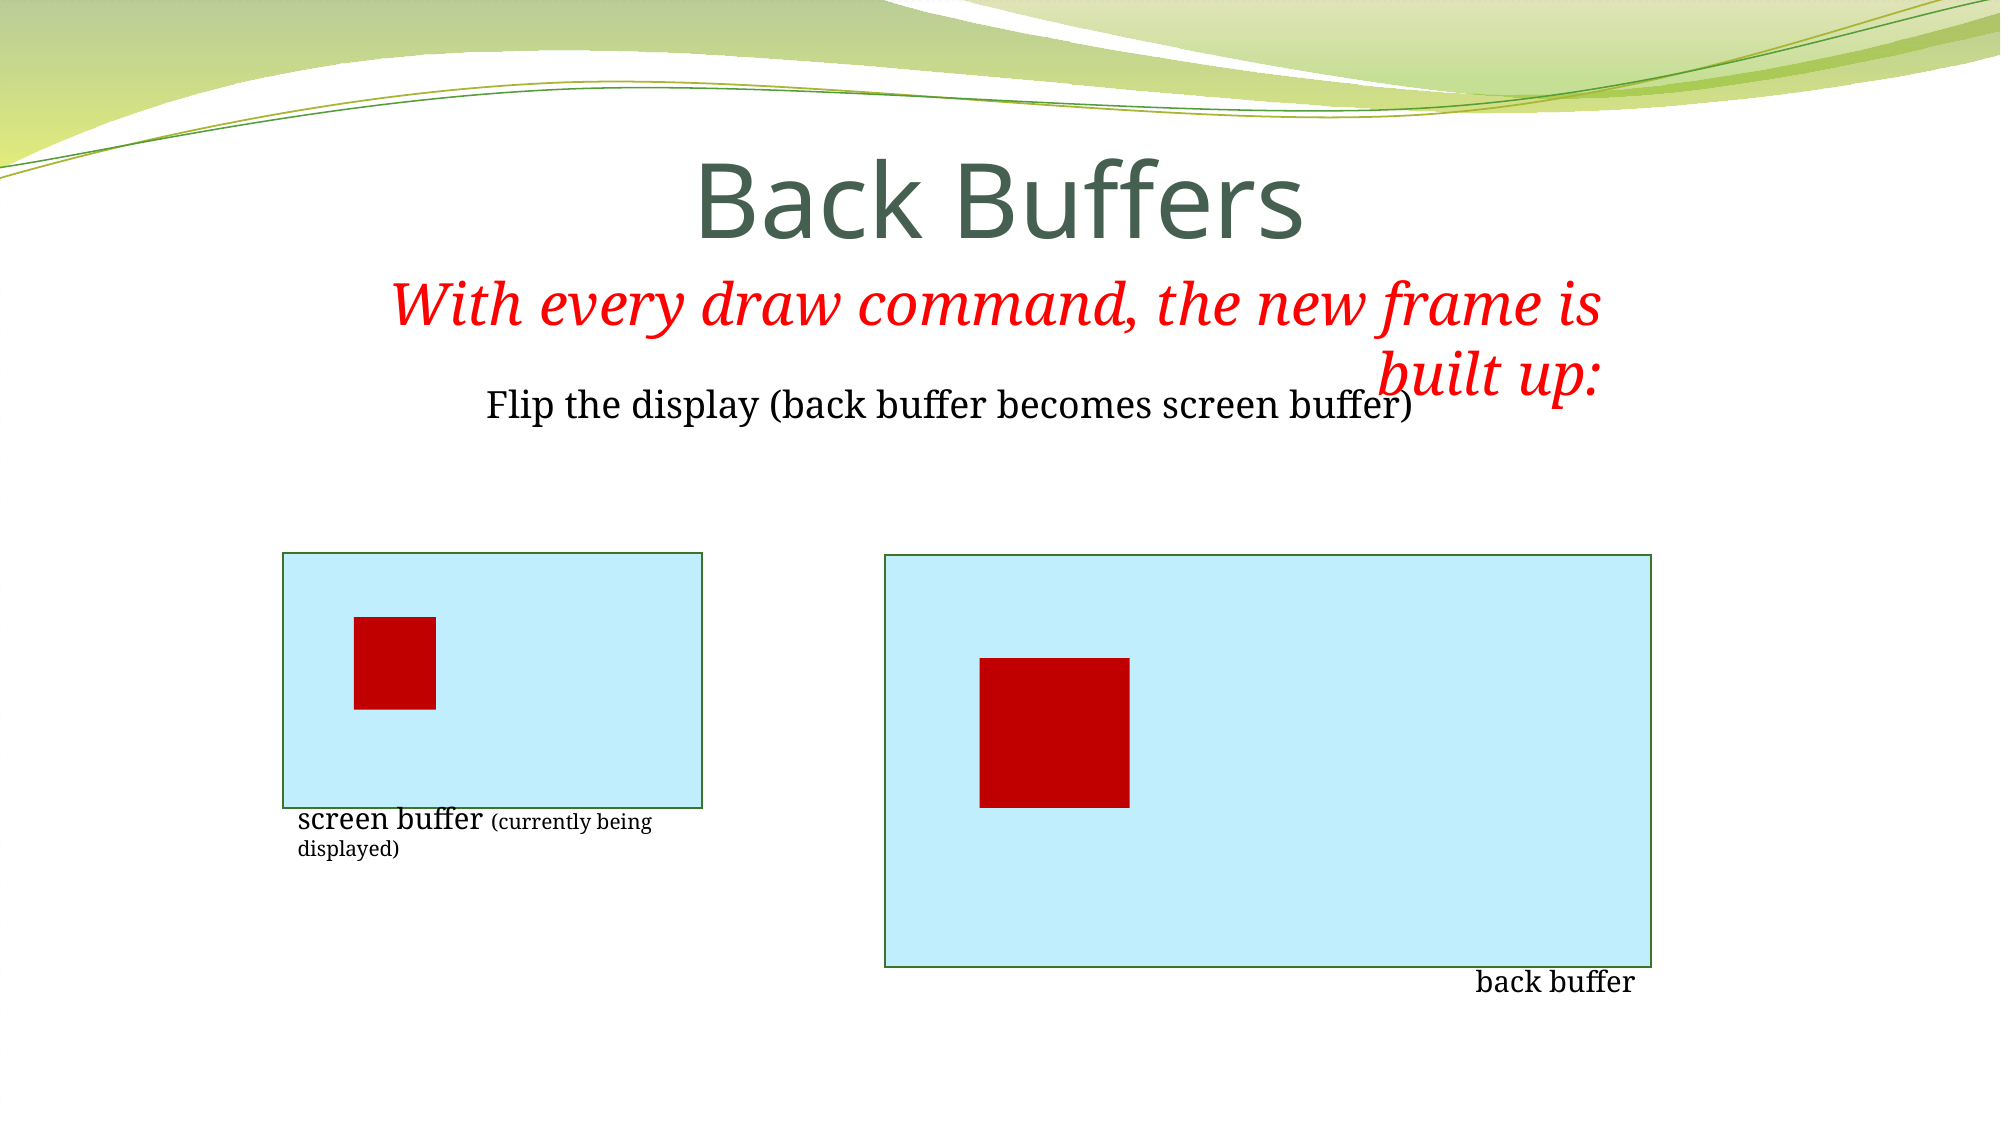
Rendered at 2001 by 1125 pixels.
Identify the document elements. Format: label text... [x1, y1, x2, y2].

text_box With every draw command, the new frame is built up: [282, 259, 1618, 373]
title Back Buffers [99, 115, 1900, 260]
text_box back buffer [1231, 967, 1651, 1006]
text_box screen buffer (currently being displayed) [282, 809, 702, 868]
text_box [282, 553, 702, 809]
text_box Flip the display (back buffer becomes screen buffer) [282, 373, 1618, 434]
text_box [885, 555, 1651, 967]
